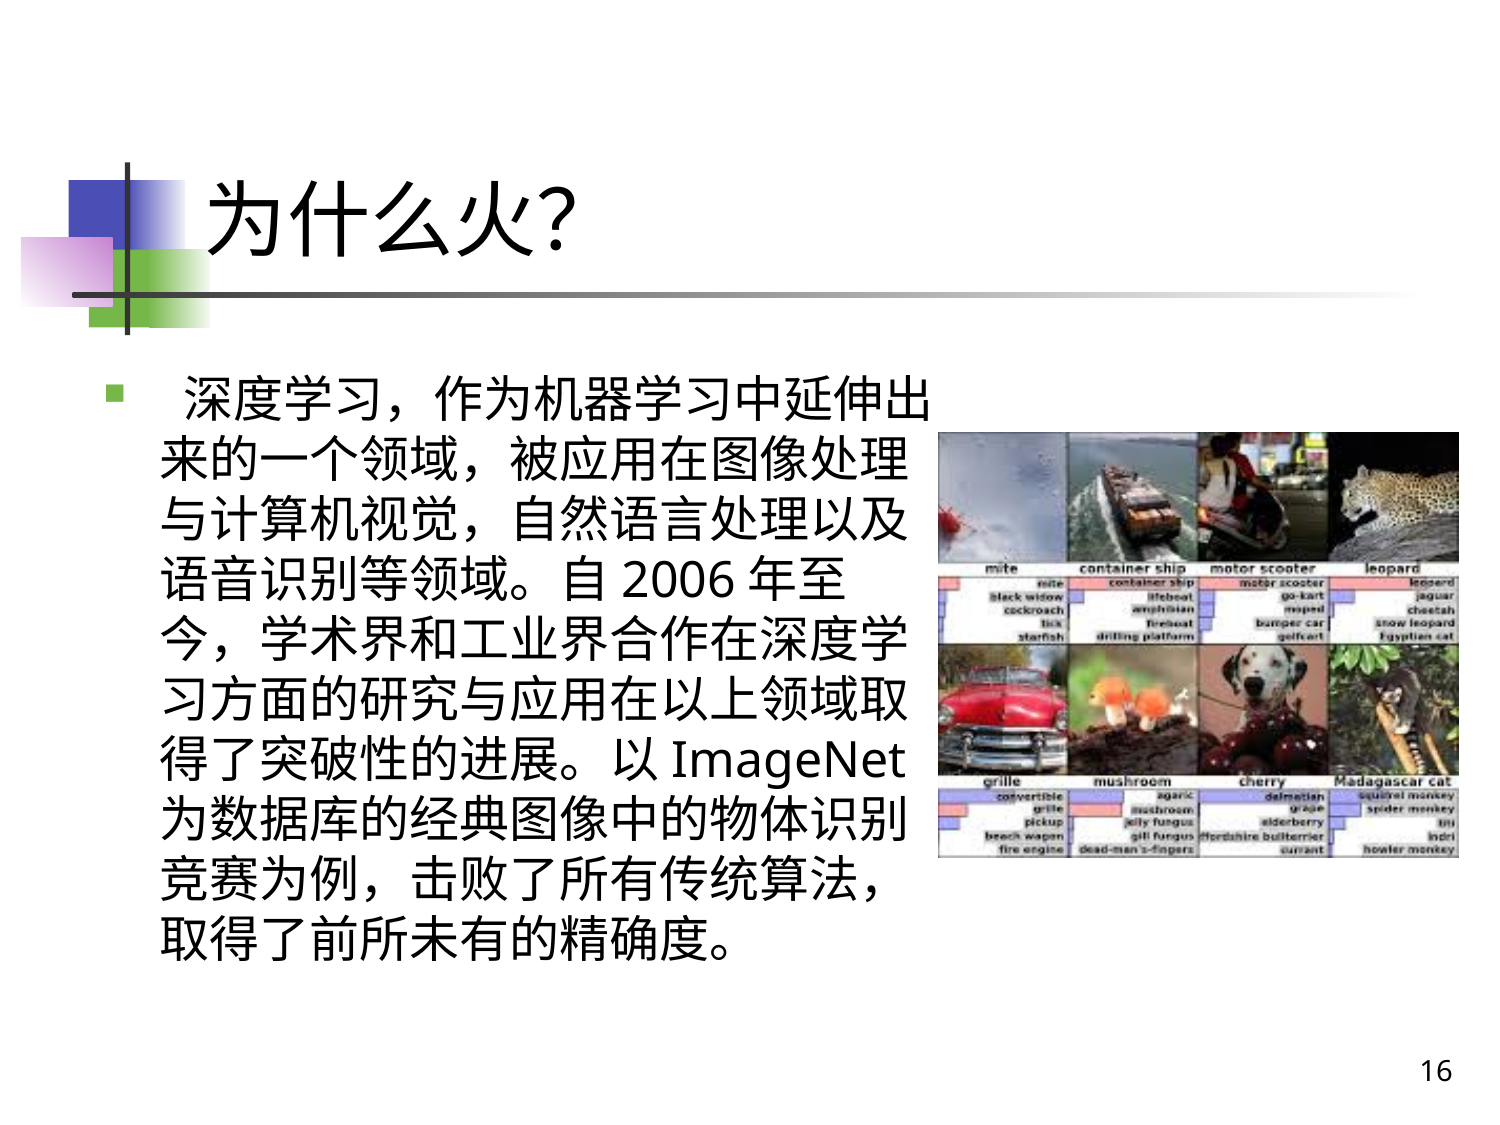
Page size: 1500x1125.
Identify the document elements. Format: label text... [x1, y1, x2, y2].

title 为什么火？ [188, 35, 1500, 275]
picture [938, 432, 1459, 859]
slide_number 16 [1155, 1024, 1468, 1100]
list 深度学习，作为机器学习中延伸出来的一个领域，被应用在图像处理与计算机视觉，自然语言处理以及语音识别等领域。自2006年至今，学术界和工业界合作在深度学习方面的研究与应用在以上领域取得了突破性的进展。以ImageNet为数据库的经典图像中的物体识别竞赛为例，击败了所有传统算法，取得了前所未有的精确度。 [88, 360, 951, 1035]
